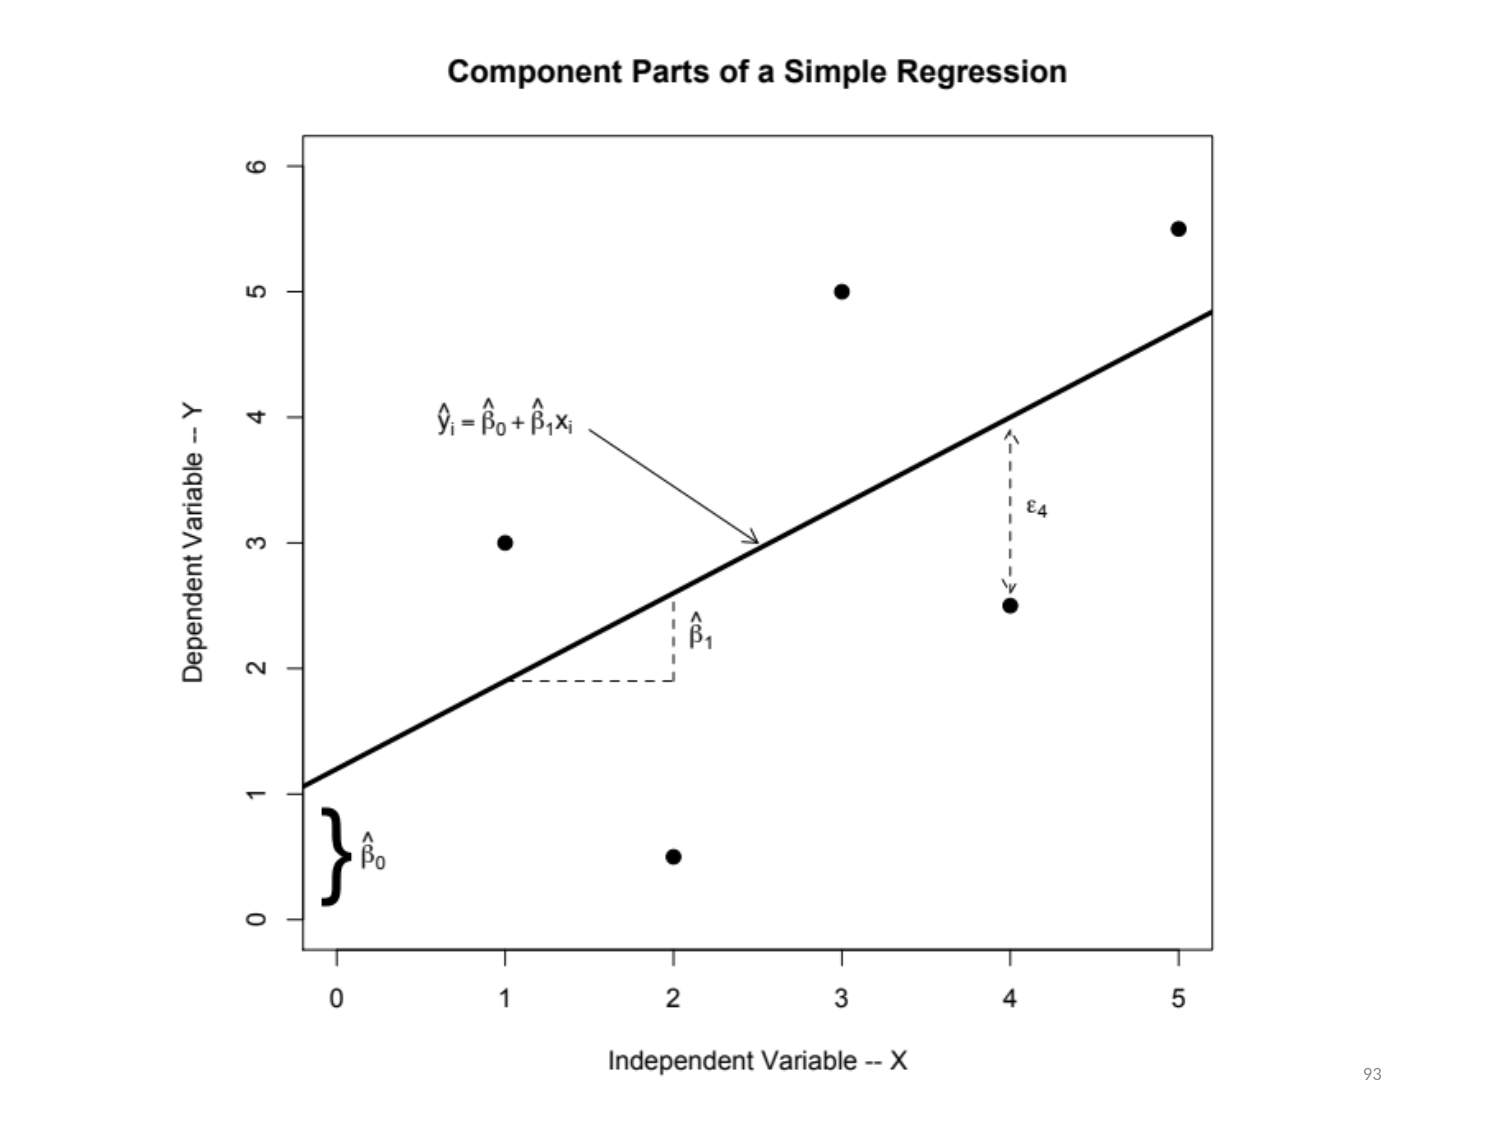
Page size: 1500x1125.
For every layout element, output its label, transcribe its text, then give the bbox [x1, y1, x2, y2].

picture [174, 7, 1275, 1108]
slide_number 93 [1275, 1042, 1397, 1103]
